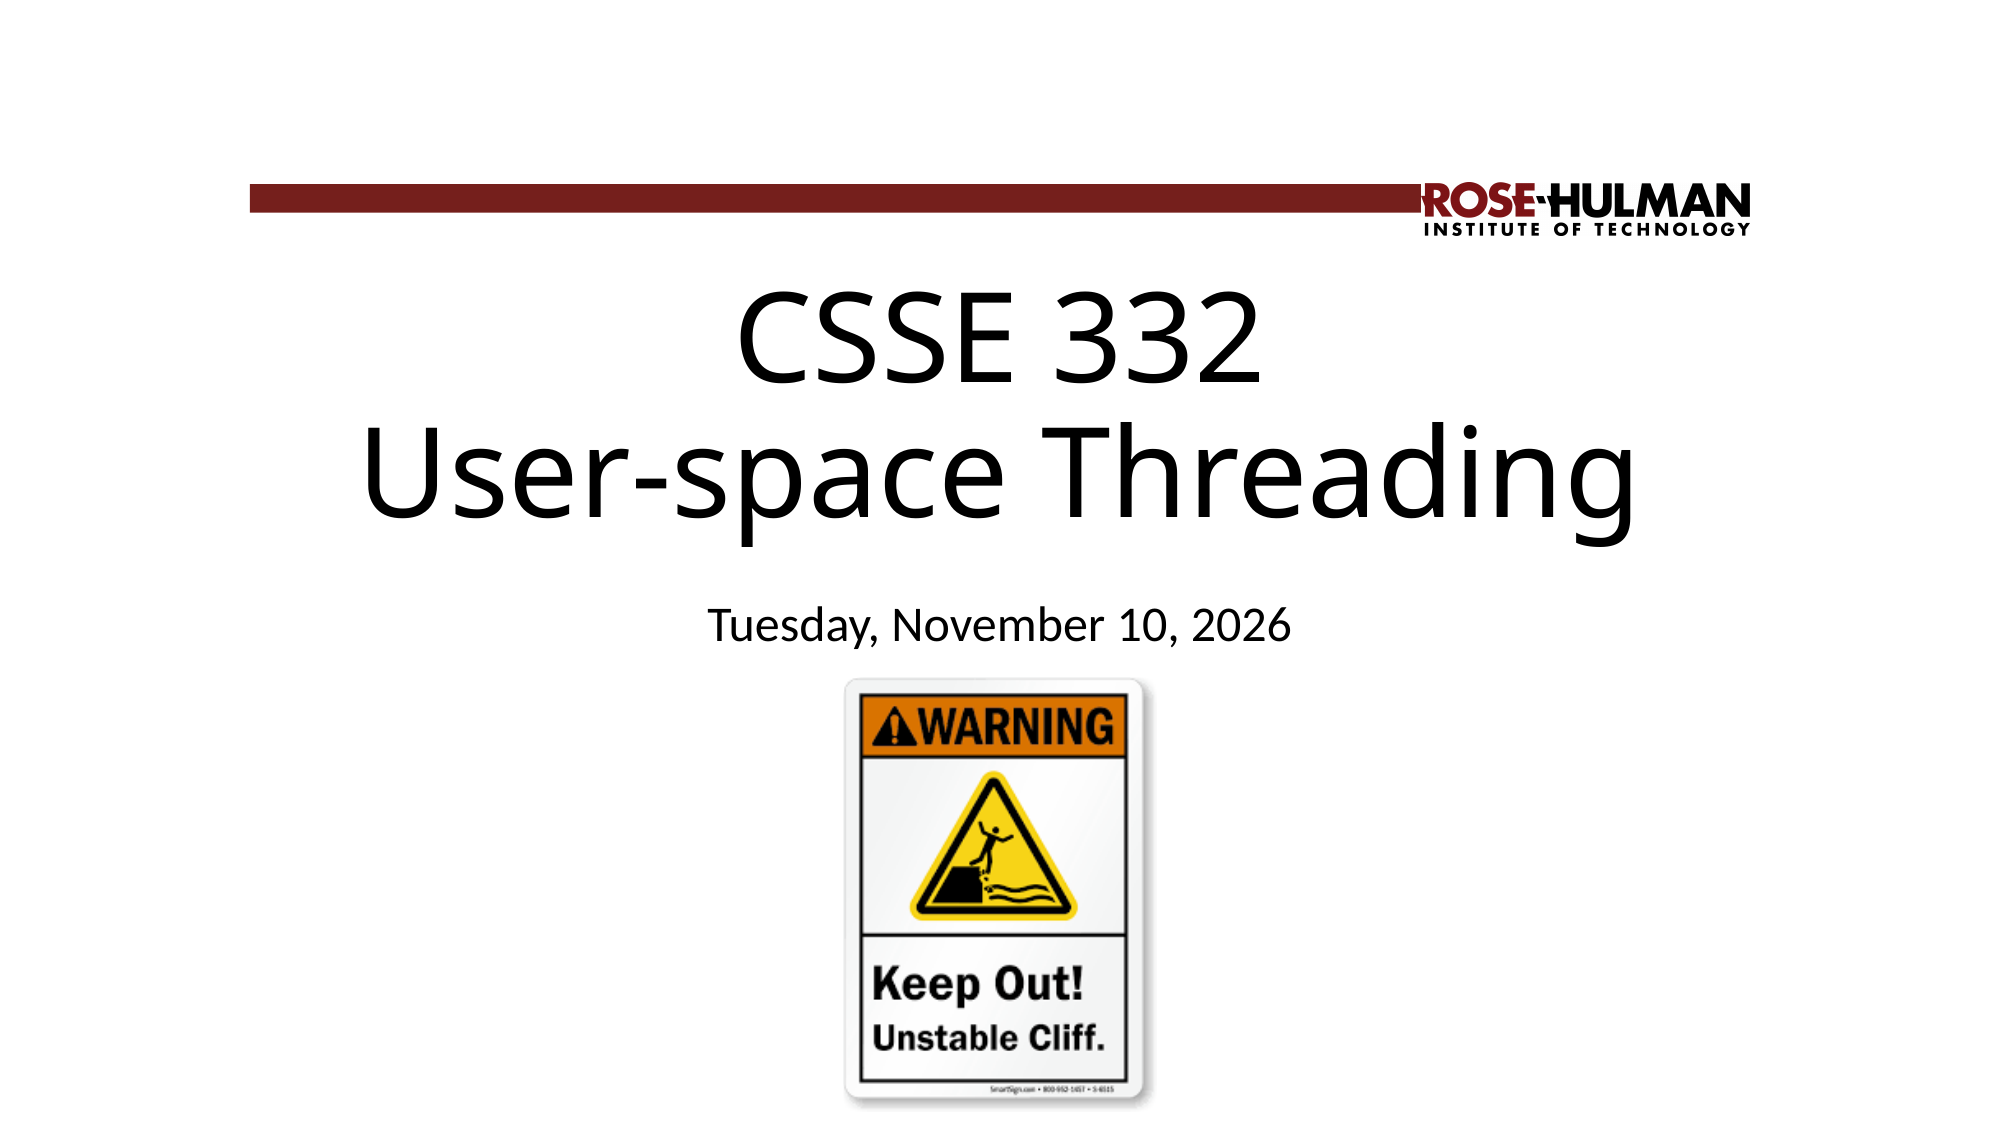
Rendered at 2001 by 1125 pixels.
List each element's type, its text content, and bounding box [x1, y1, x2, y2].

subtitle Thursday, November 29, 2018 [249, 590, 1750, 863]
picture [843, 677, 1157, 1112]
title CSSE 332 User-space Threading [204, 160, 1796, 553]
